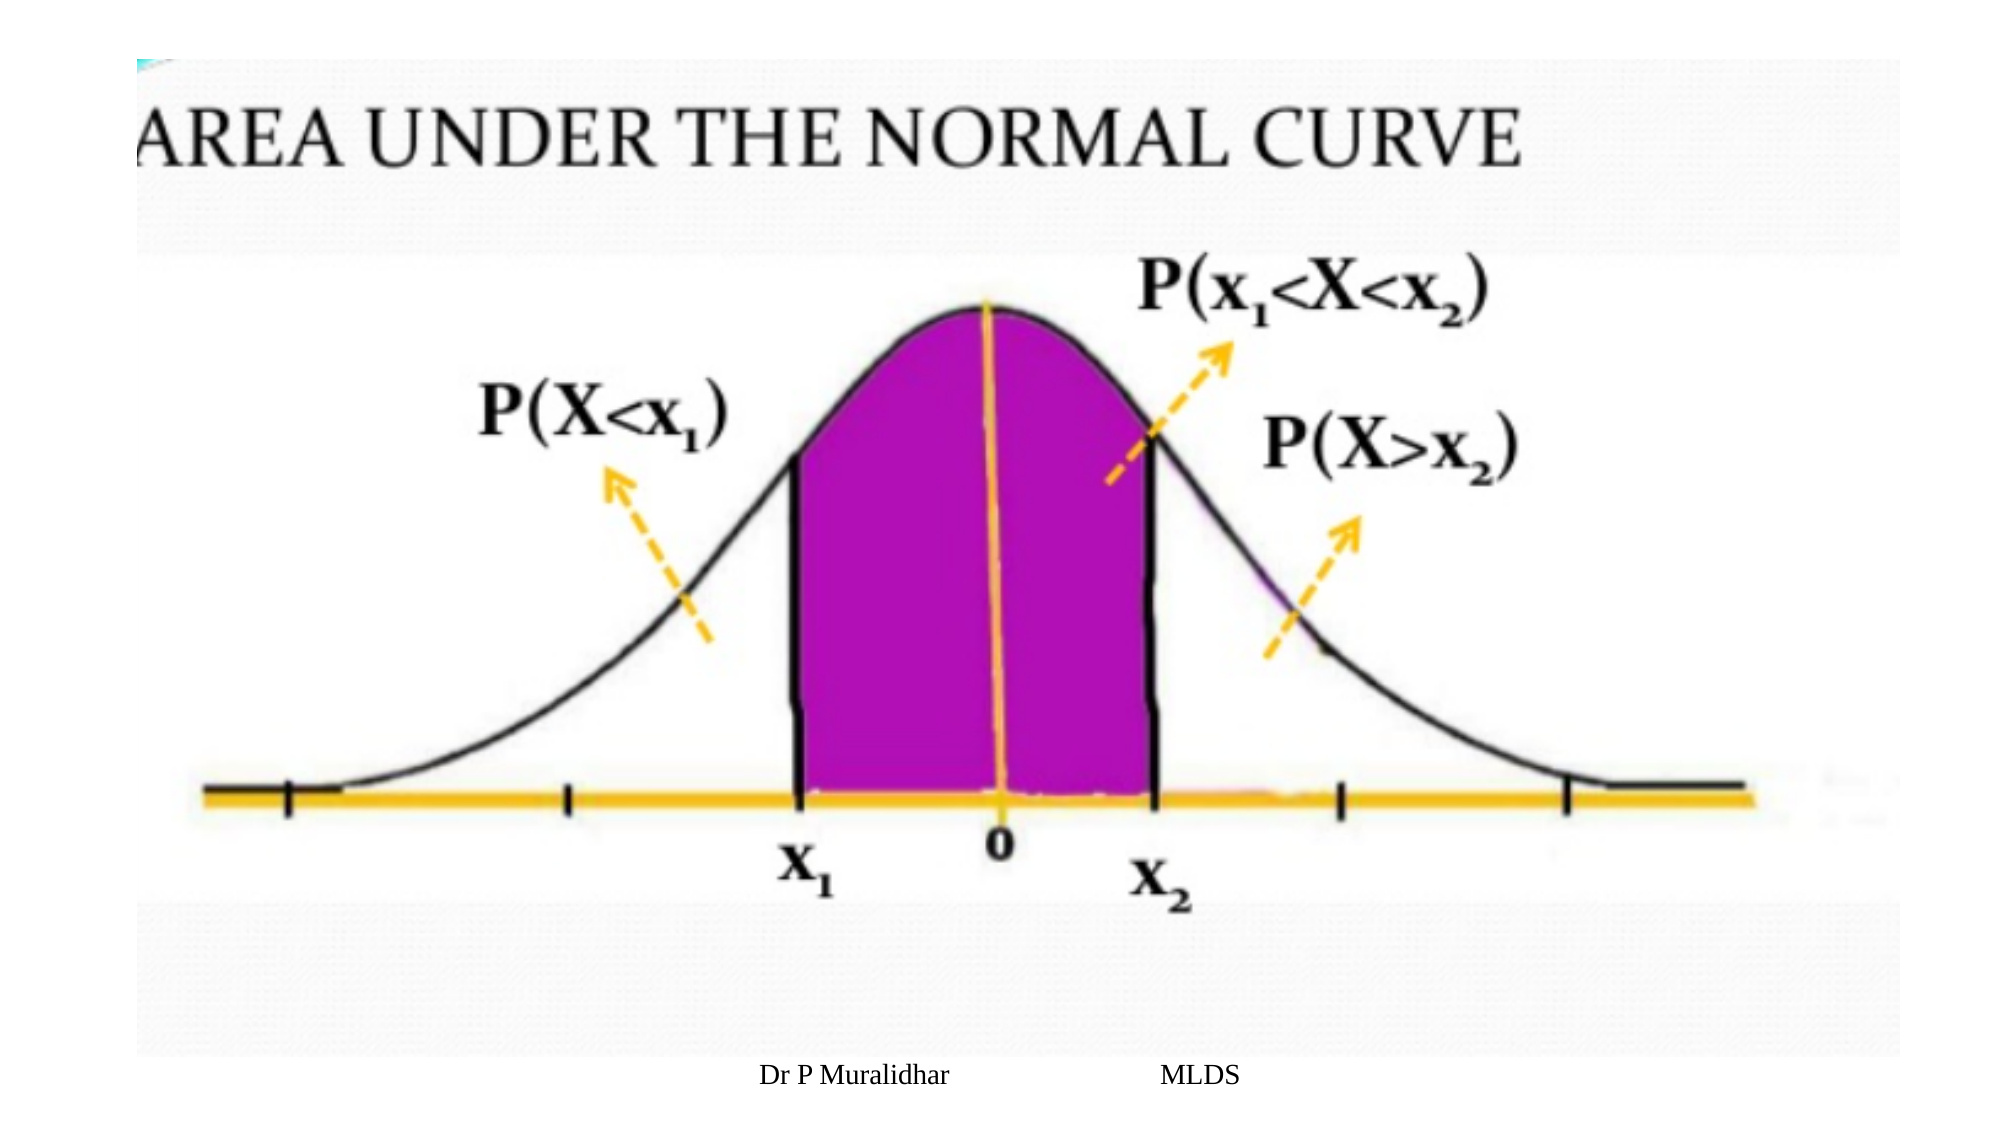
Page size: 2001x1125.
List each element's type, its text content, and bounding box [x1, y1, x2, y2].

footer Dr P Muralidhar MLDS [662, 1057, 1338, 1103]
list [137, 59, 1900, 1057]
